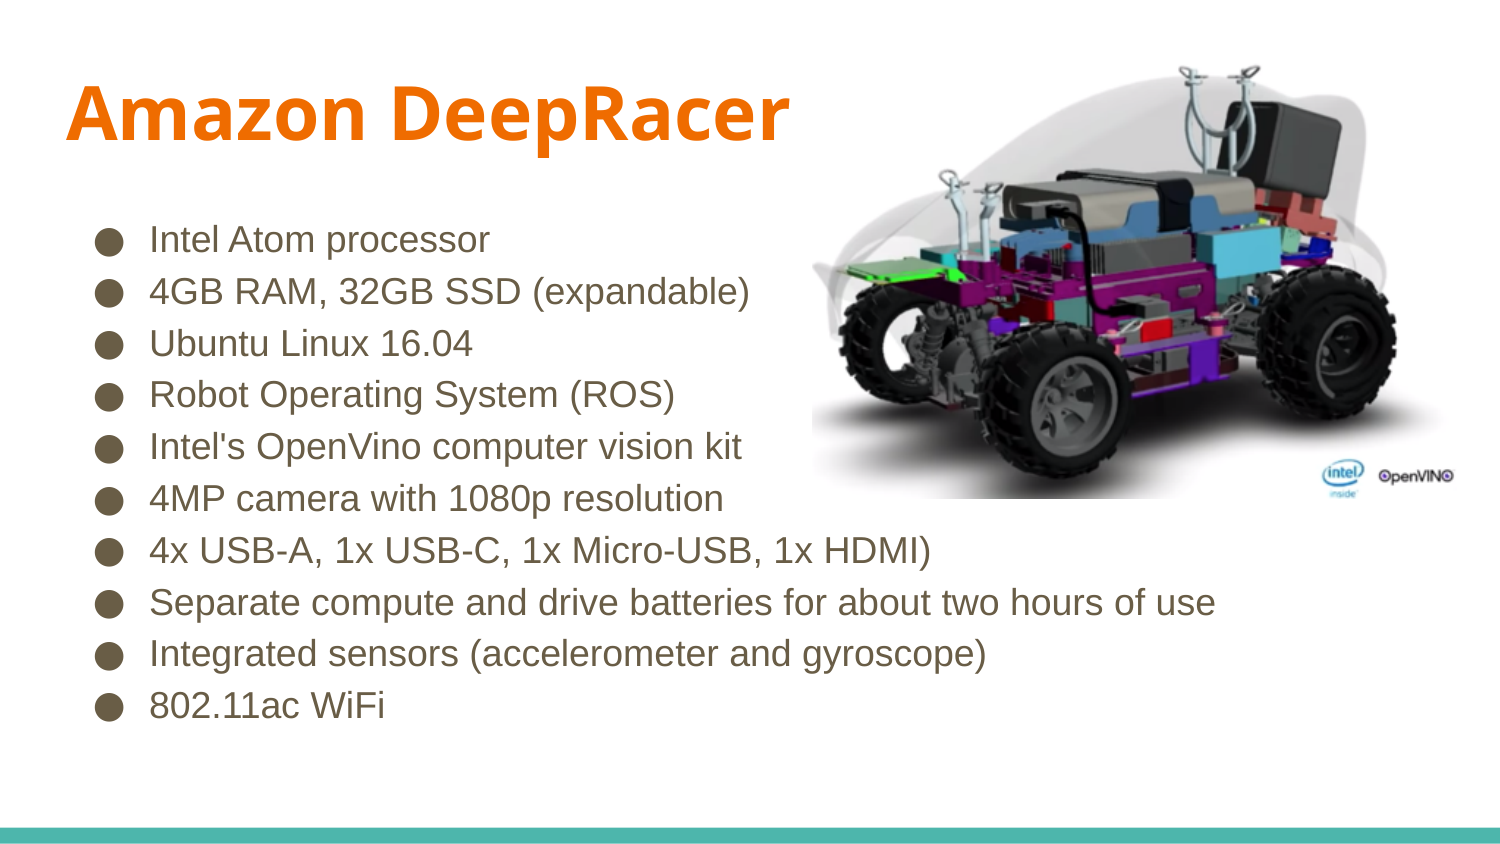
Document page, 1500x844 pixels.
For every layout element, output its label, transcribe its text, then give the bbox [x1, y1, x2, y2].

title Amazon DeepRacer [51, 50, 1449, 167]
list Intel Atom processor 4GB RAM, 32GB SSD (expandable) Ubuntu Linux 16.04 Robot Operating System (ROS) Intel's OpenVino computer vision kit 4MP camera with 1080p resolution 4x USB-A, 1x USB-C, 1x Micro-USB, 1x HDMI) Separate compute and drive batteries for about two hours of use Integrated sensors (accelerometer and gyroscope) 802.11ac WiFi [59, 193, 1457, 736]
picture [811, 58, 1458, 499]
